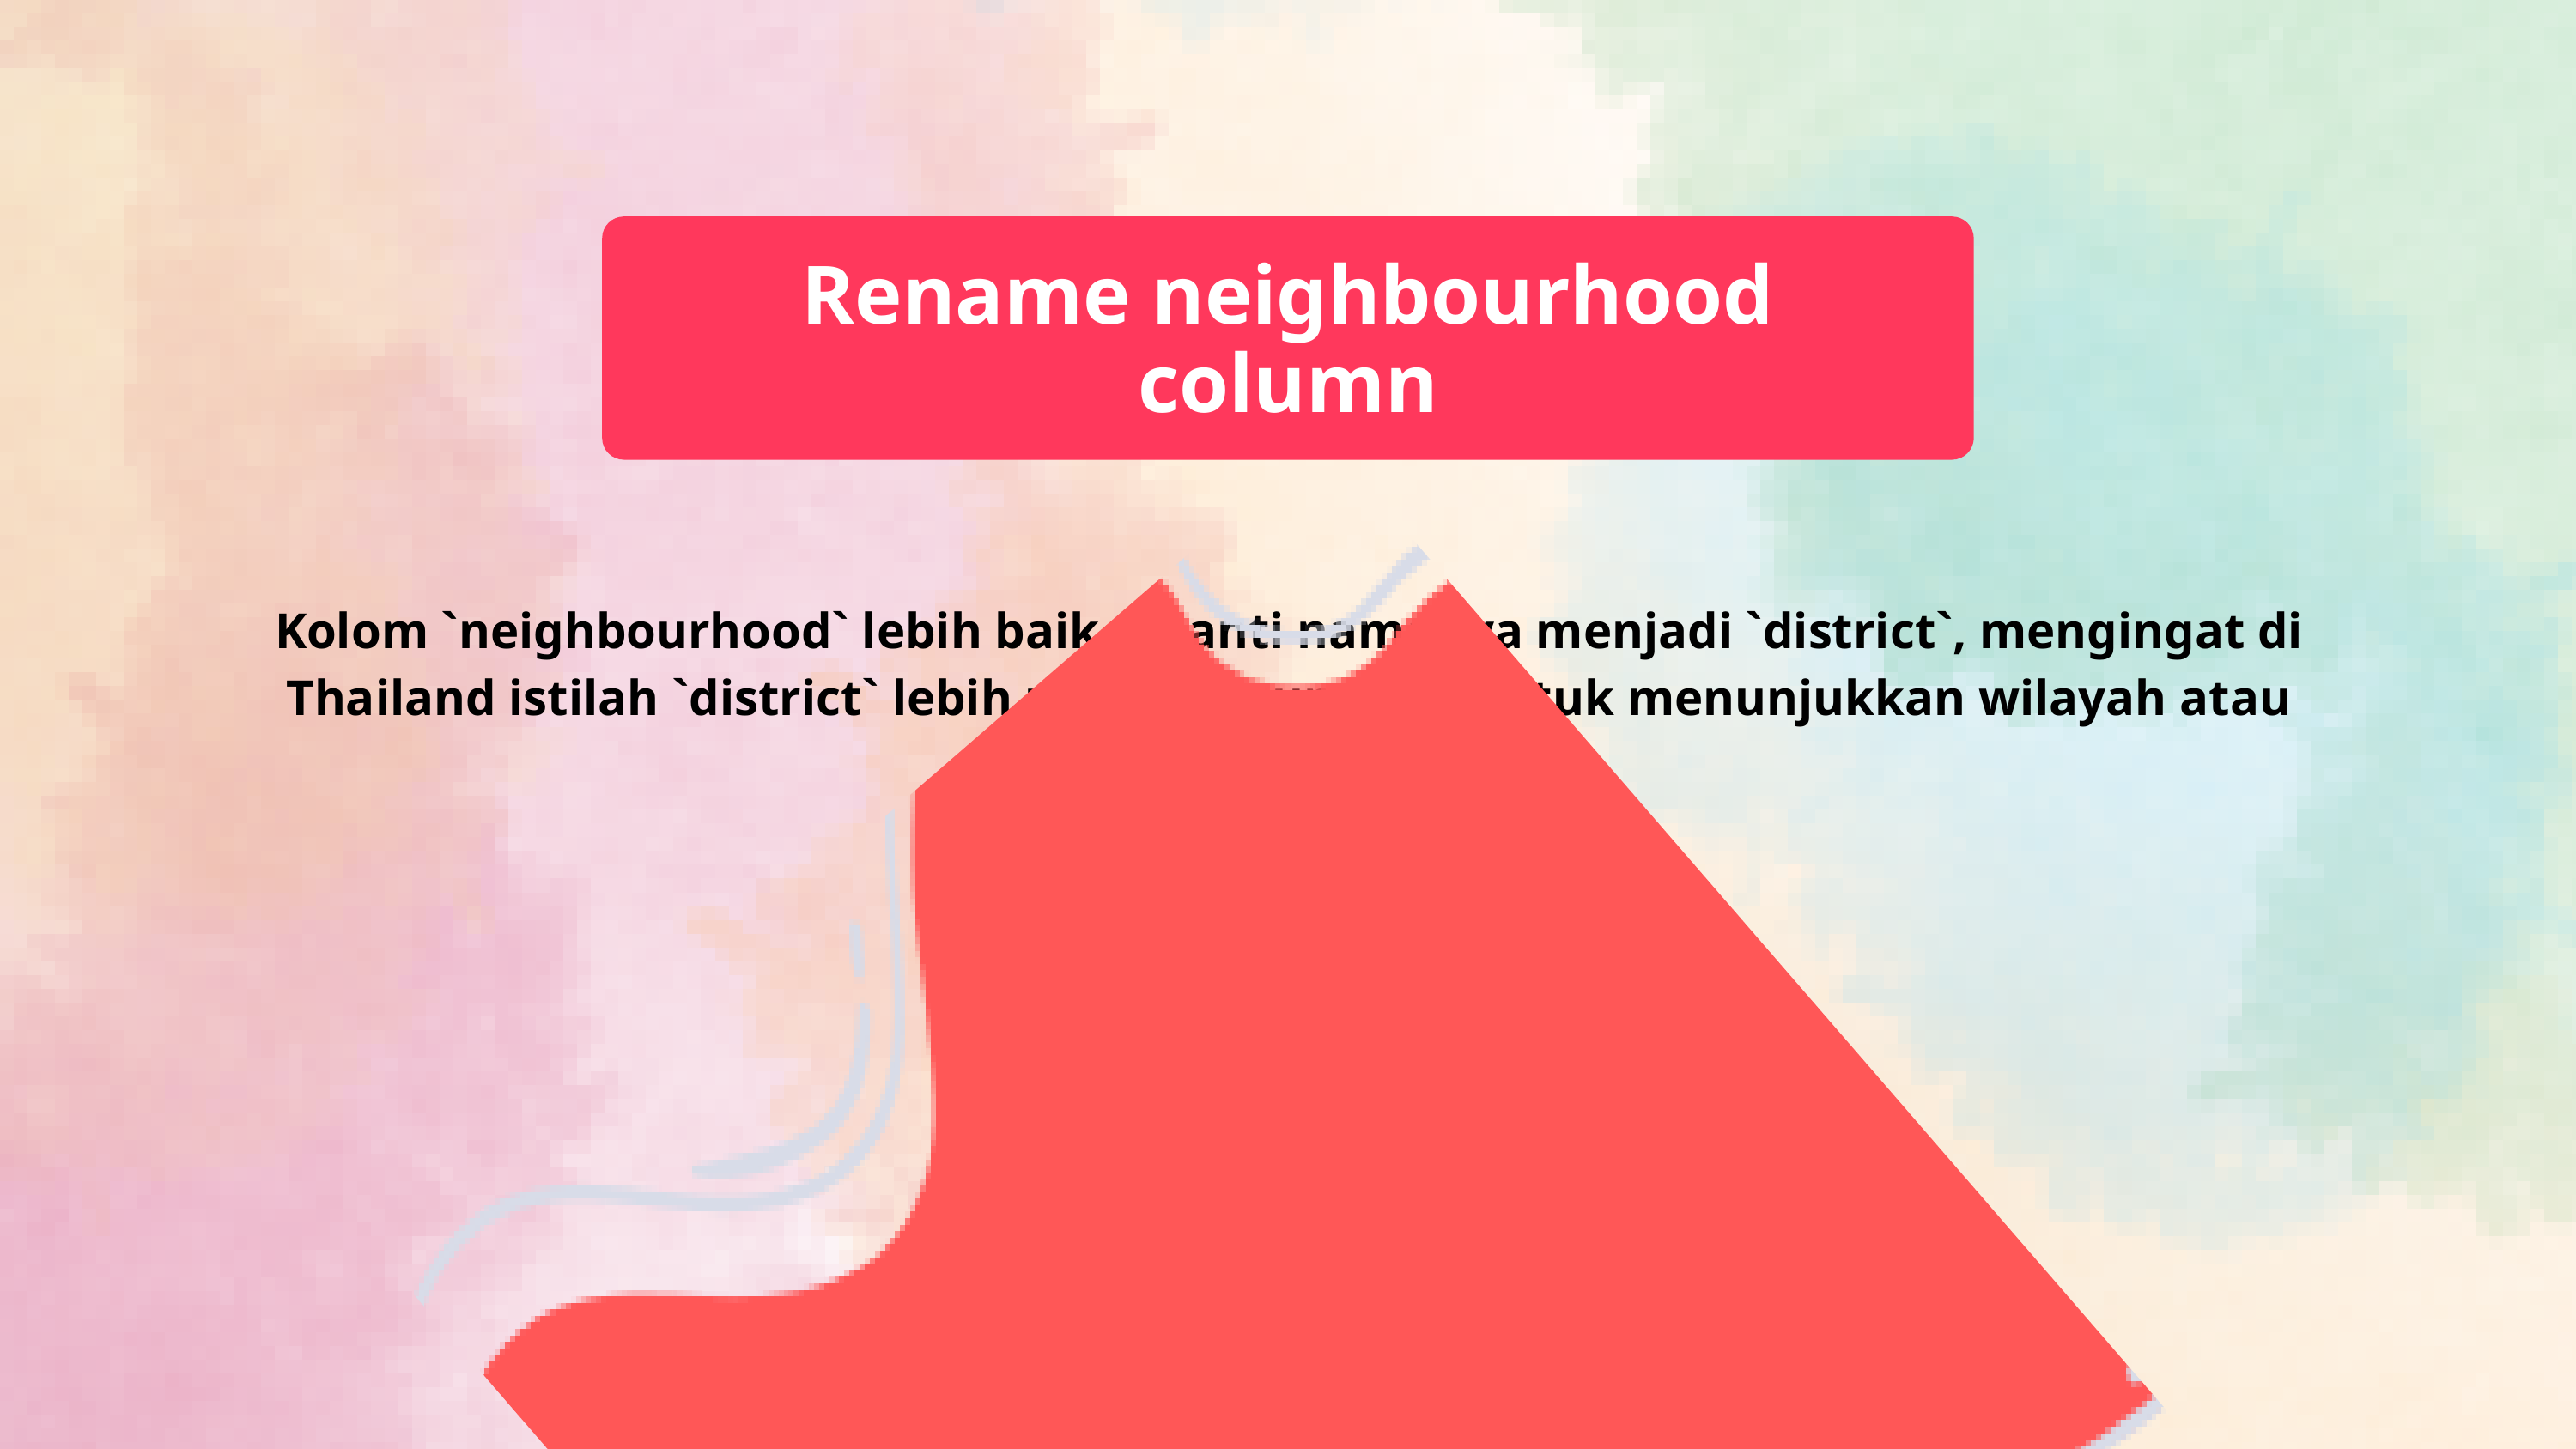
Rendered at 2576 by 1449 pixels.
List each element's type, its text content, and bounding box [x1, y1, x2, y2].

text_box Kolom `neighbourhood` lebih baik diganti namanya menjadi `district`, mengingat di Thailand istilah `district` lebih umum digunakan untuk menunjukkan wilayah atau kecamatan [1457, 590, 2360, 793]
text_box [601, 215, 1974, 460]
text_box [379, 470, 2201, 1449]
text_box Kolom `neighbourhood` lebih baik diganti namanya menjadi `district`, mengingat di Thailand istilah `district` lebih umum digunakan untuk menunjukkan wilayah atau kecamatan [218, 590, 1146, 793]
text_box [0, 0, 2576, 1449]
